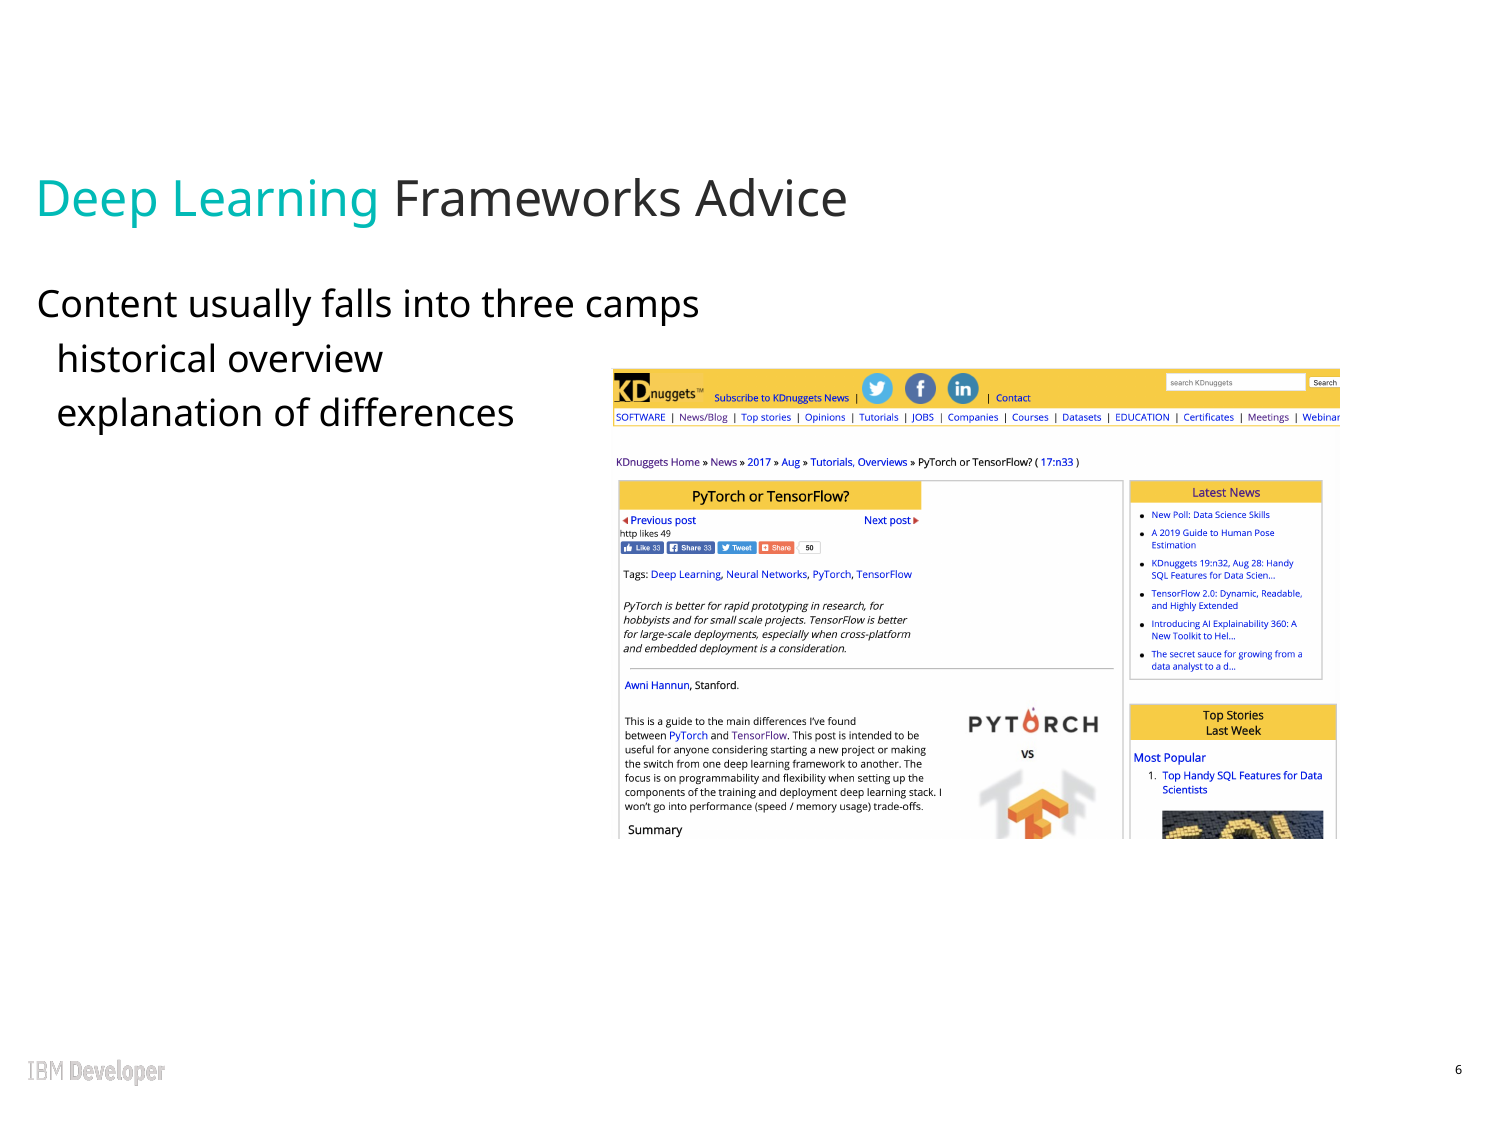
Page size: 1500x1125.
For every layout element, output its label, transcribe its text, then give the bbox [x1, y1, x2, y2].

title Deep Learning Frameworks Advice [35, 173, 1233, 230]
picture [611, 367, 1340, 839]
slide_number 6 [1125, 1055, 1463, 1086]
text_box Content usually falls into three camps historical overview explanation of differences [36, 280, 1420, 926]
